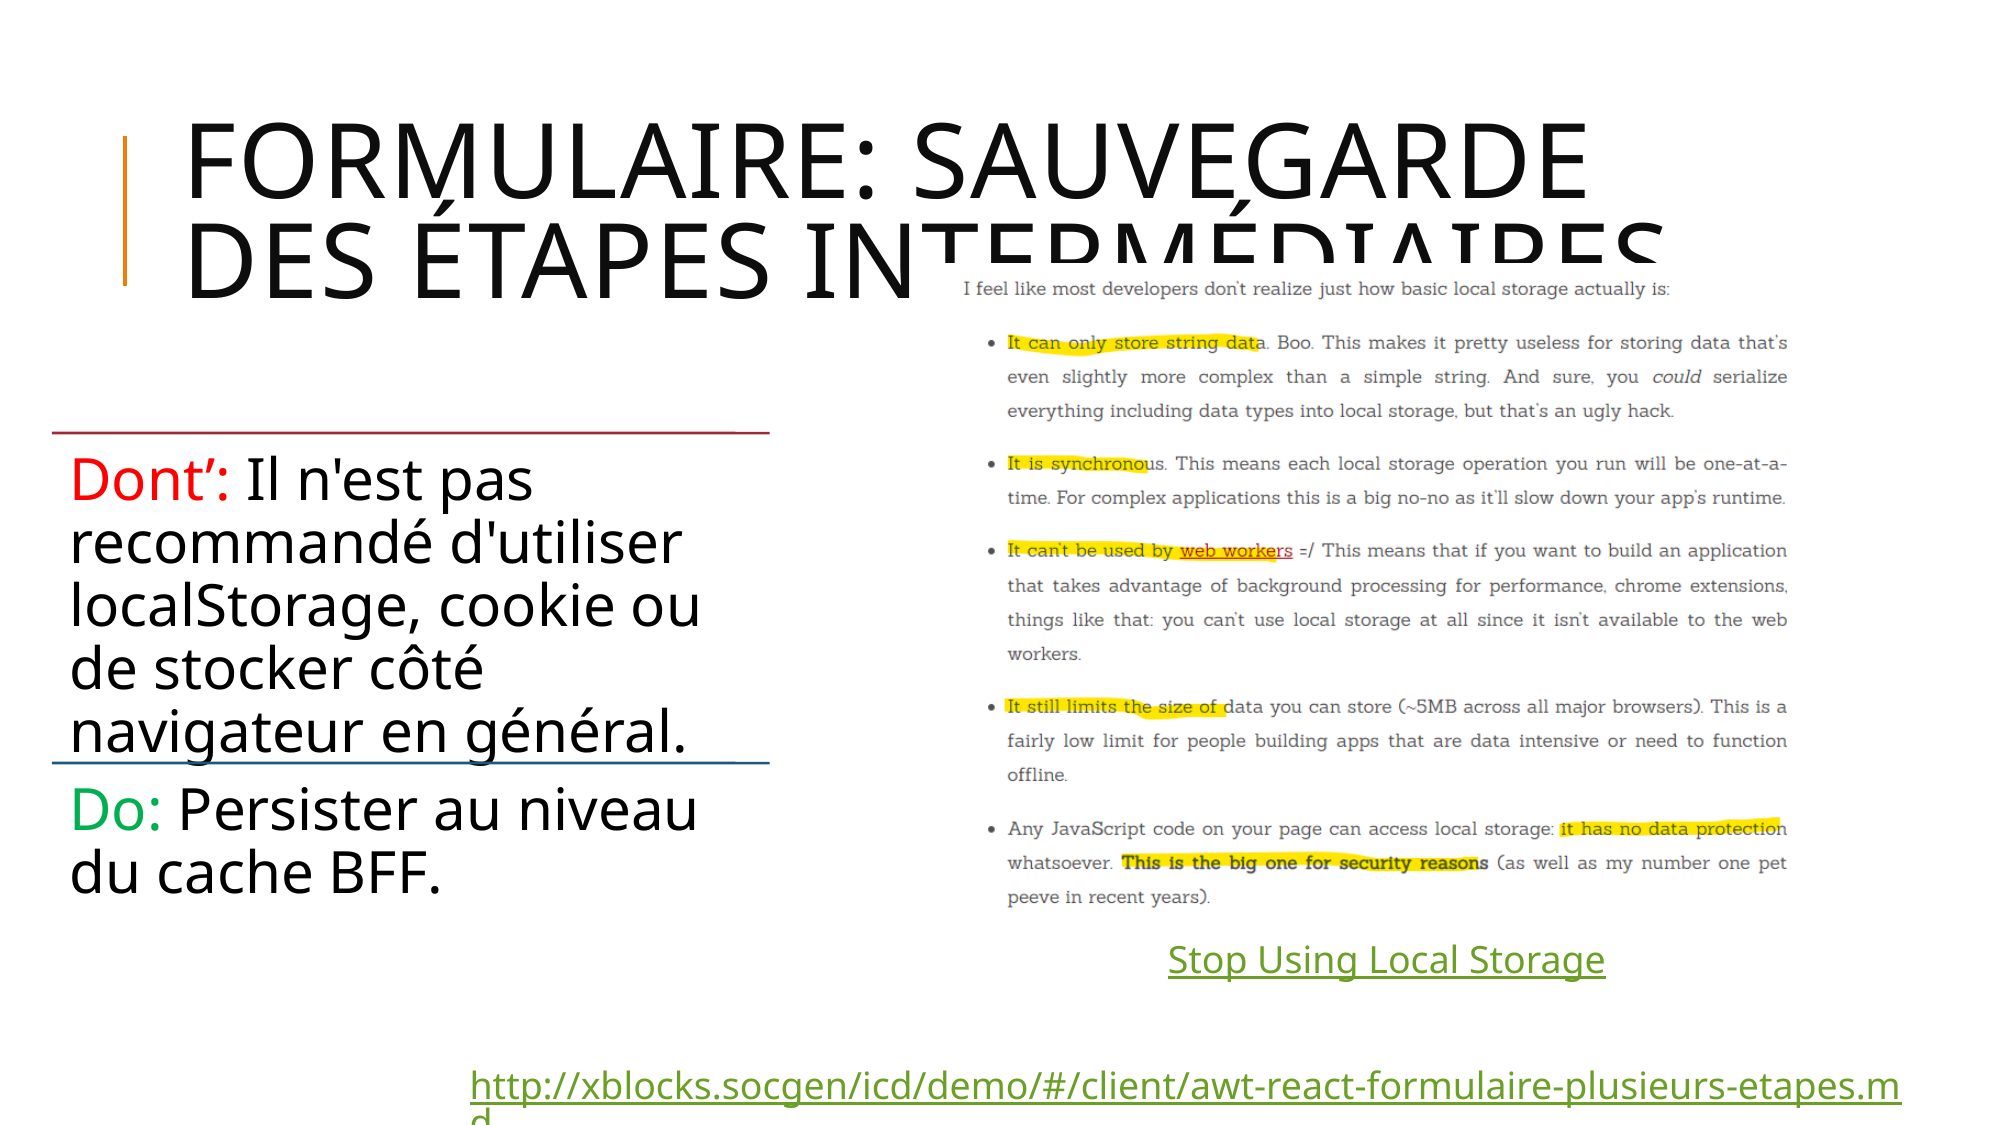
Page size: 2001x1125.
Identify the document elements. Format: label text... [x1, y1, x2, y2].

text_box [51, 432, 770, 1094]
text_box Stop Using Local Storage [1148, 932, 1626, 994]
title Formulaire: Sauvegarde des étapes intermédiaires [168, 96, 1763, 342]
text_box http://xblocks.socgen/icd/demo/#/client/awt-react-formulaire-plusieurs-etapes.md [454, 1054, 1923, 1120]
picture [942, 263, 1833, 924]
